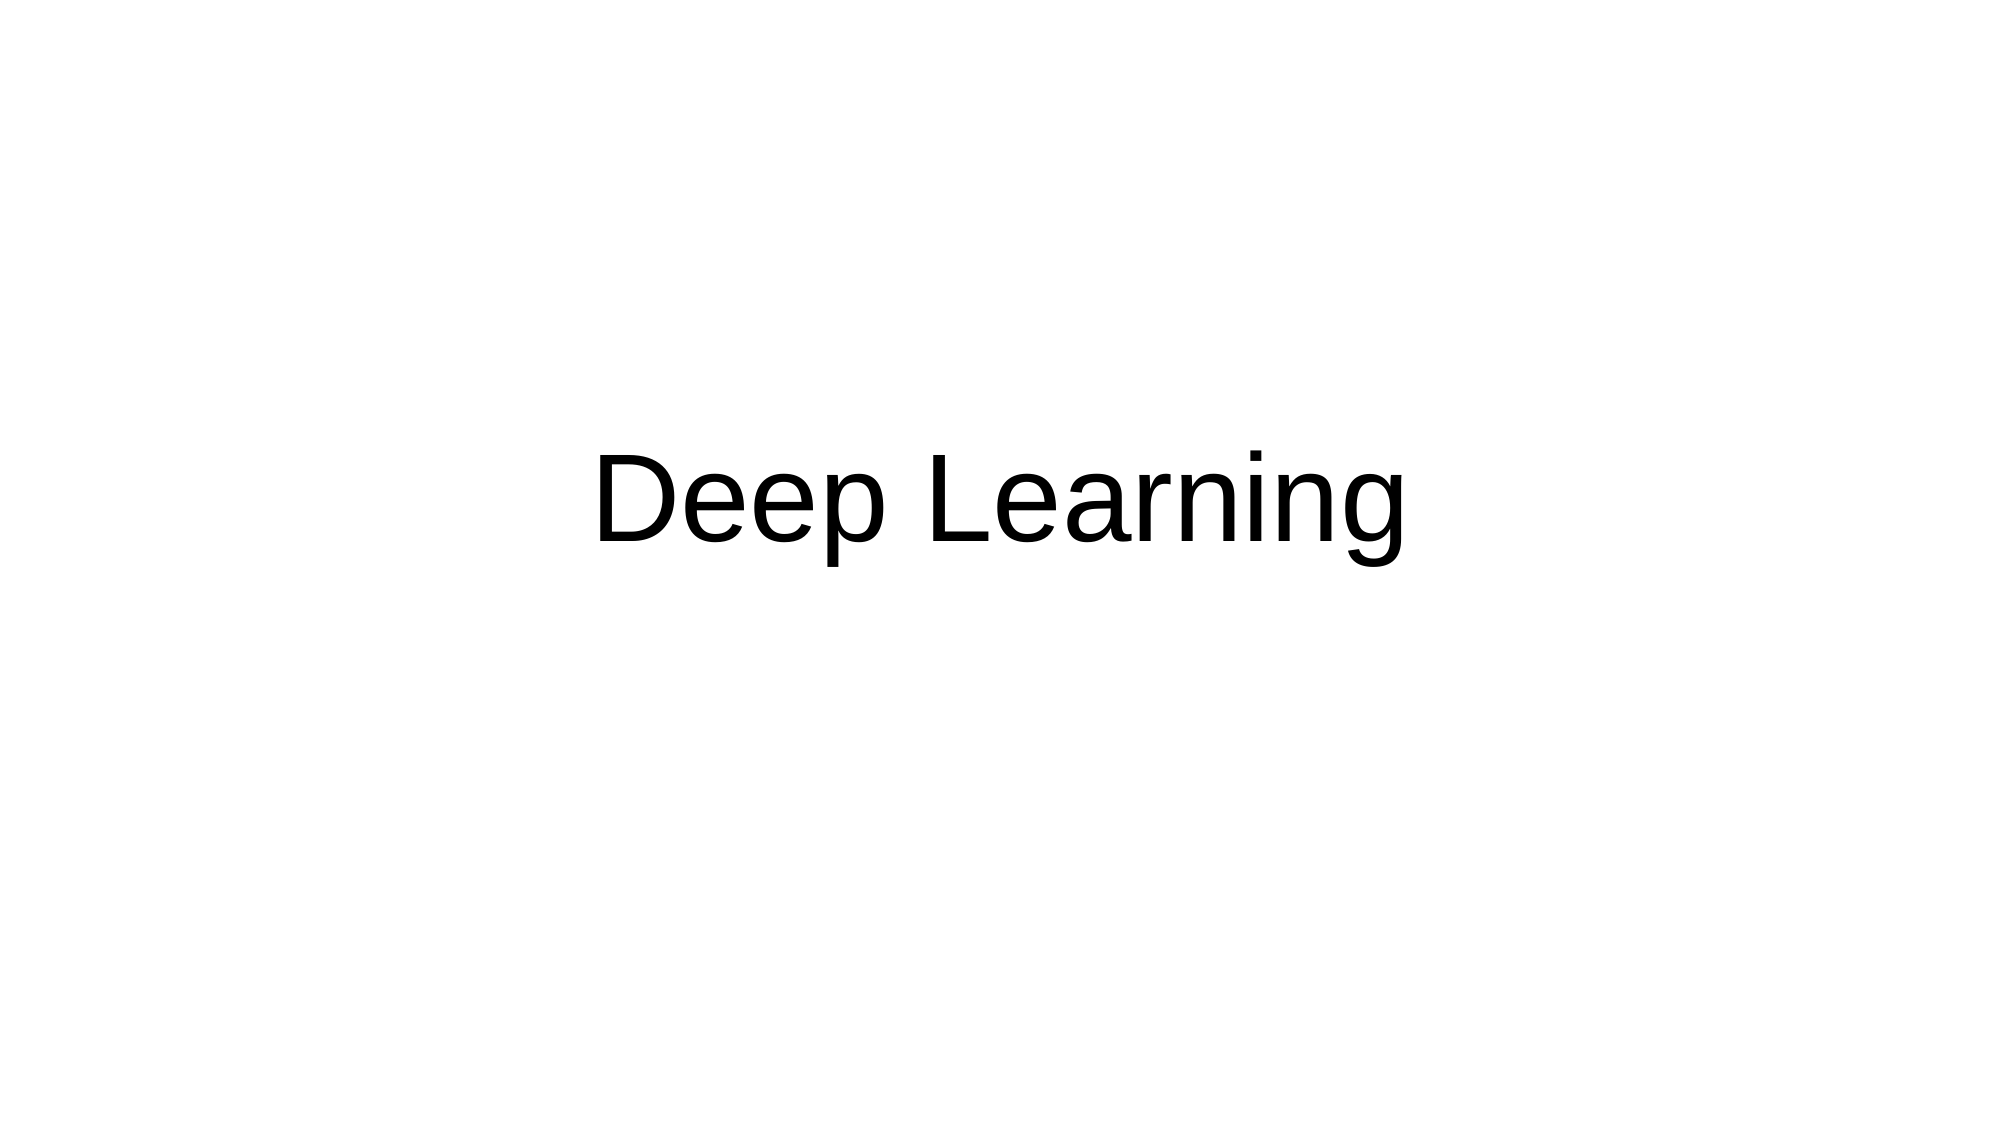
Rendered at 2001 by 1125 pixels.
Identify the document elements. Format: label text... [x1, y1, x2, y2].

title Deep Learning [249, 184, 1750, 576]
